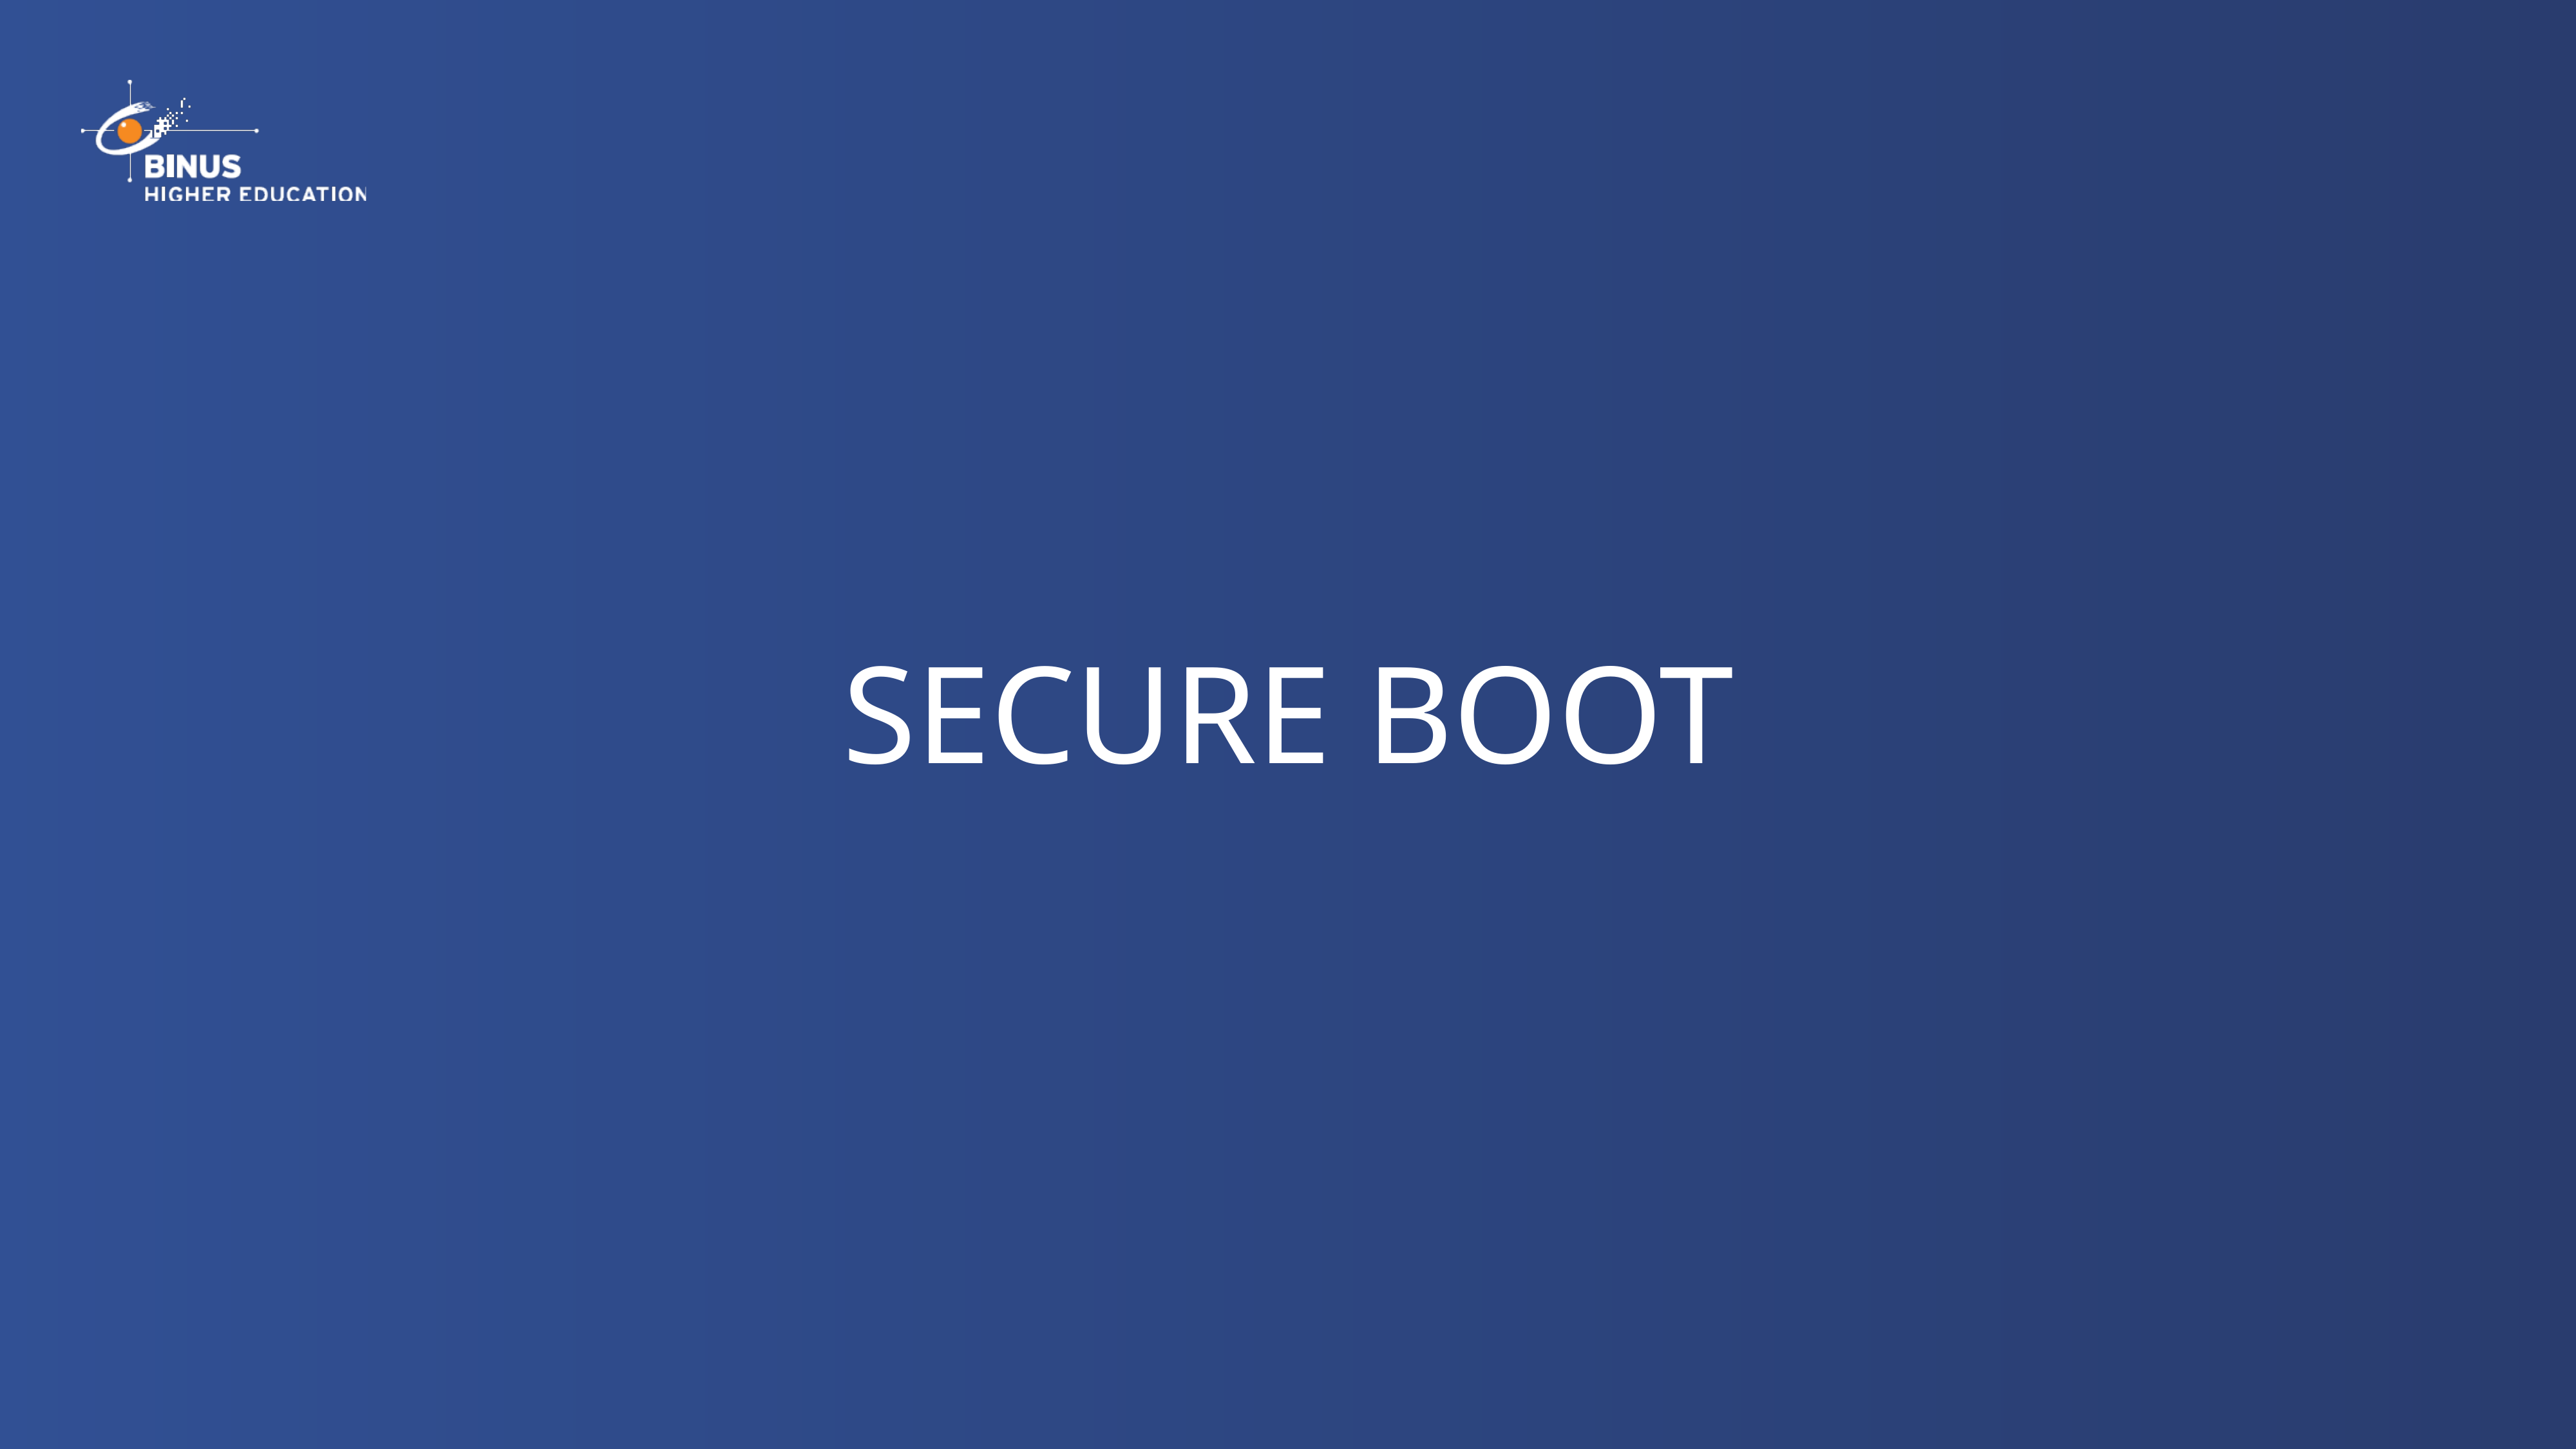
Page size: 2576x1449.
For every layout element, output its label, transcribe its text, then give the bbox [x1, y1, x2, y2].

title Secure boot [127, 478, 2449, 971]
